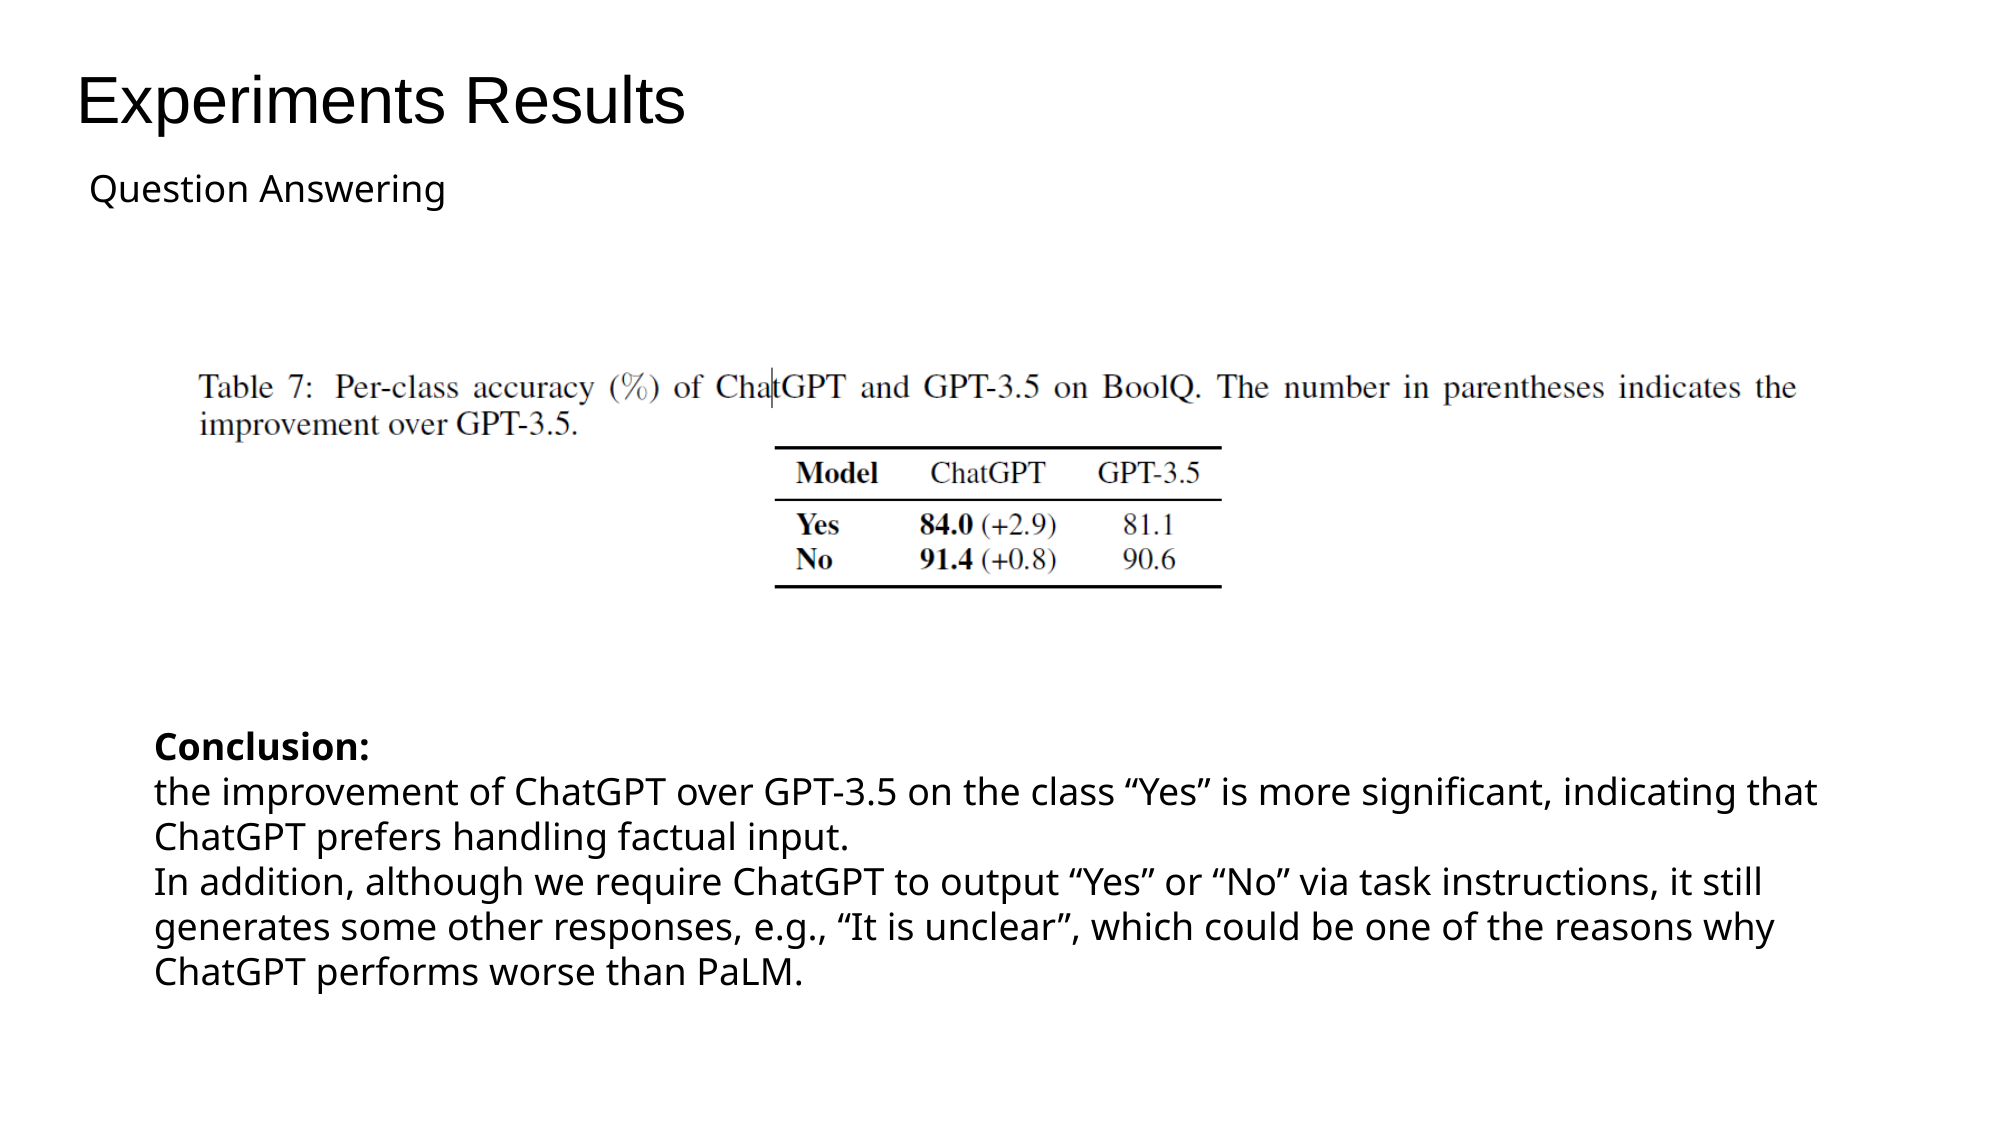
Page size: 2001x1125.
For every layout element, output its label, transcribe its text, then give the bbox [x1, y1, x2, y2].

text_box Experiments Results [61, 49, 1068, 145]
text_box Question Answering [74, 157, 1081, 218]
picture [196, 361, 1804, 612]
text_box Conclusion: the improvement of ChatGPT over GPT-3.5 on the class “Yes” is more significant, indicating that ChatGPT prefers handling factual input. In addition, although we require ChatGPT to output “Yes” or “No” via task instructions, it still generates some other responses, e.g., “It is unclear”, which could be one of the reasons why ChatGPT performs worse than PaLM. [138, 716, 1862, 1001]
